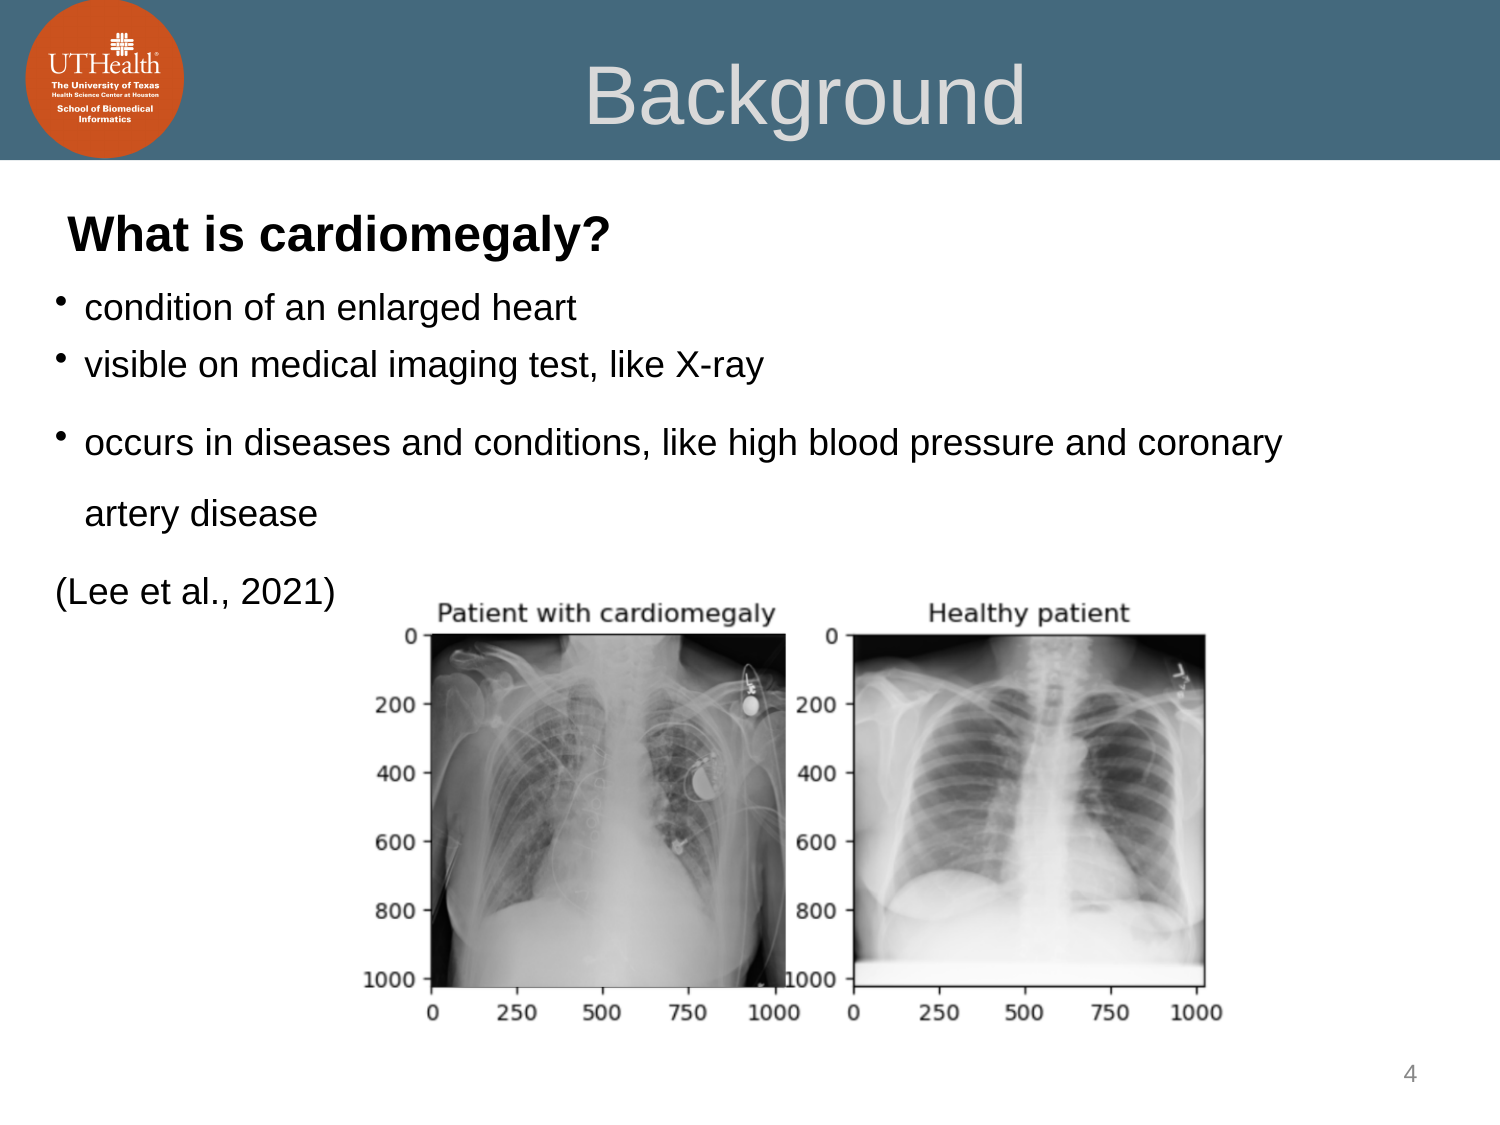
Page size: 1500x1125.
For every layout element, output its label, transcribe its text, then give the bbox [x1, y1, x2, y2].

text_box What is cardiomegaly? [59, 194, 1332, 270]
list condition of an enlarged heart visible on medical imaging test, like X-ray occurs in diseases and conditions, like high blood pressure and coronary artery disease (Lee et al., 2021) [46, 275, 1378, 601]
picture [328, 571, 1283, 1058]
picture [23, 0, 185, 161]
slide_number 4 [1393, 1050, 1426, 1095]
title Background [185, 0, 1426, 186]
